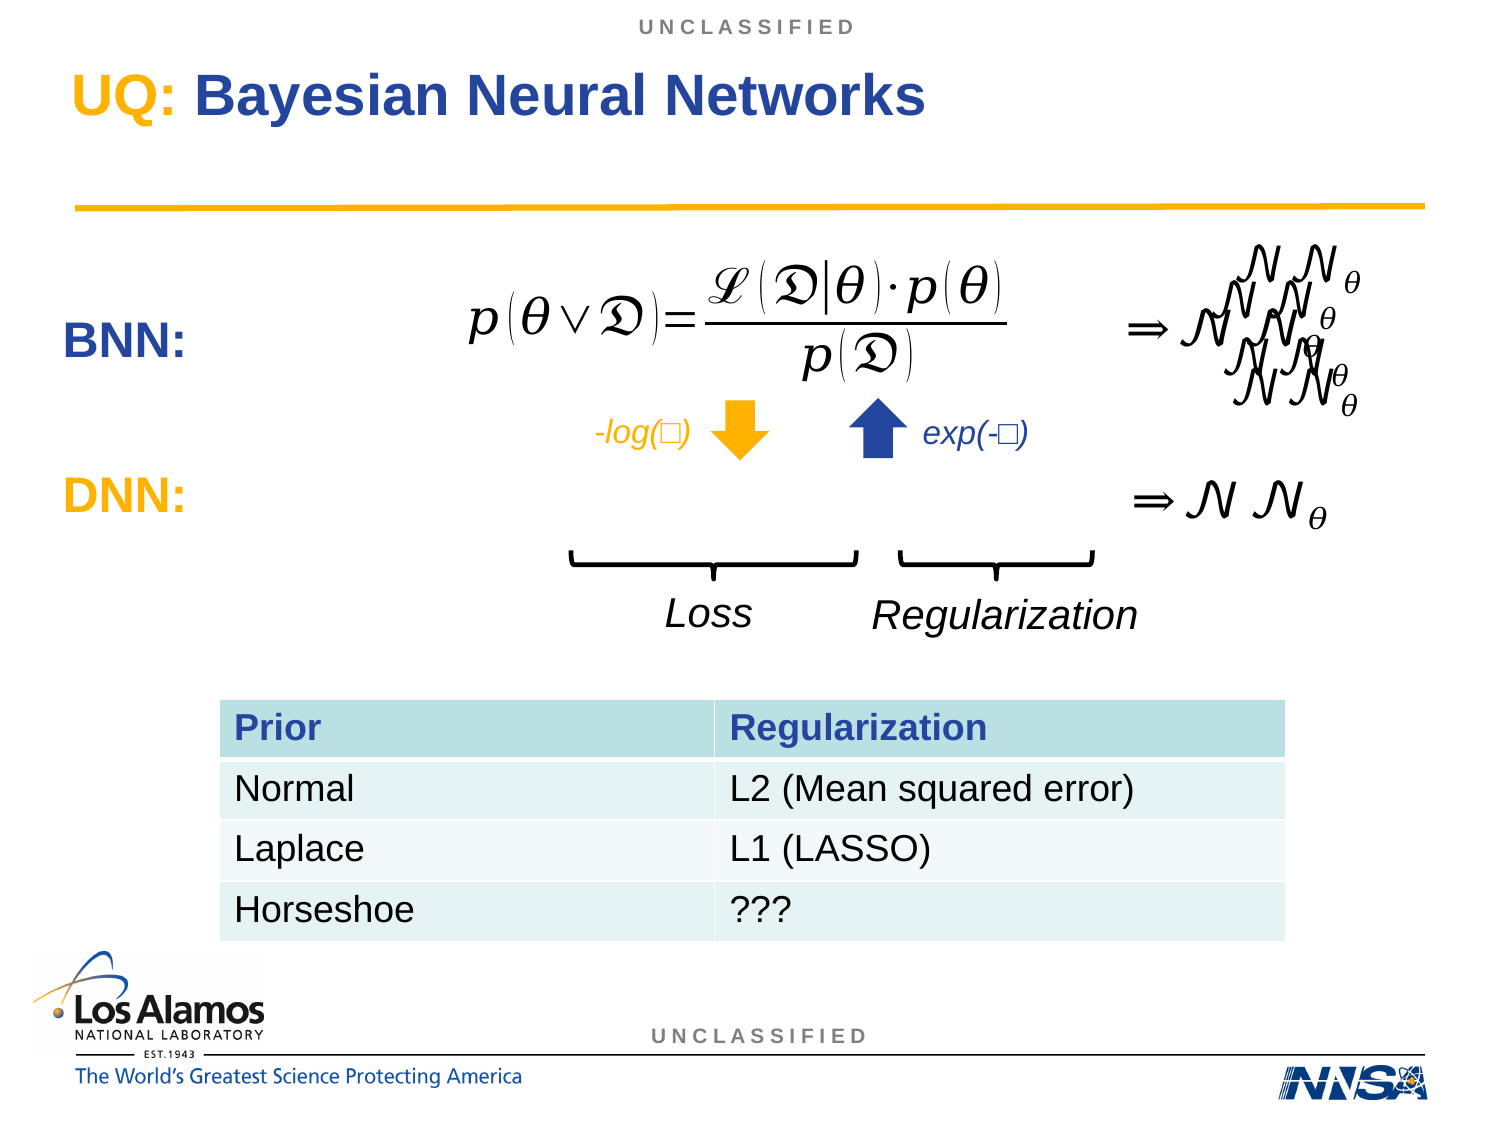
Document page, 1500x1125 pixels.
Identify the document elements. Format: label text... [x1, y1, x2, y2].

text_box Regularization [856, 580, 1159, 646]
table_header Prior [220, 700, 714, 757]
table_cell Normal [220, 762, 714, 819]
text_box -log(□) [579, 402, 871, 458]
text_box exp(-□) [907, 404, 1199, 459]
table_cell ??? [715, 882, 1285, 941]
text_box DNN: [48, 454, 203, 530]
table_cell L1 (LASSO) [715, 821, 1285, 880]
text_box Loss [649, 578, 772, 644]
picture [1277, 1065, 1429, 1101]
text_box [848, 397, 907, 459]
table_cell L2 (Mean squared error) [715, 762, 1285, 819]
title UQ: Bayesian Neural Networks [56, 50, 1426, 188]
table_cell Laplace [220, 821, 714, 880]
table_cell Horseshoe [220, 882, 714, 941]
text_box [900, 550, 1093, 580]
picture [75, 1065, 524, 1088]
text_box BNN: [48, 299, 203, 375]
table_header Regularization [715, 700, 1285, 757]
text_box [570, 550, 857, 578]
picture [31, 949, 266, 1059]
